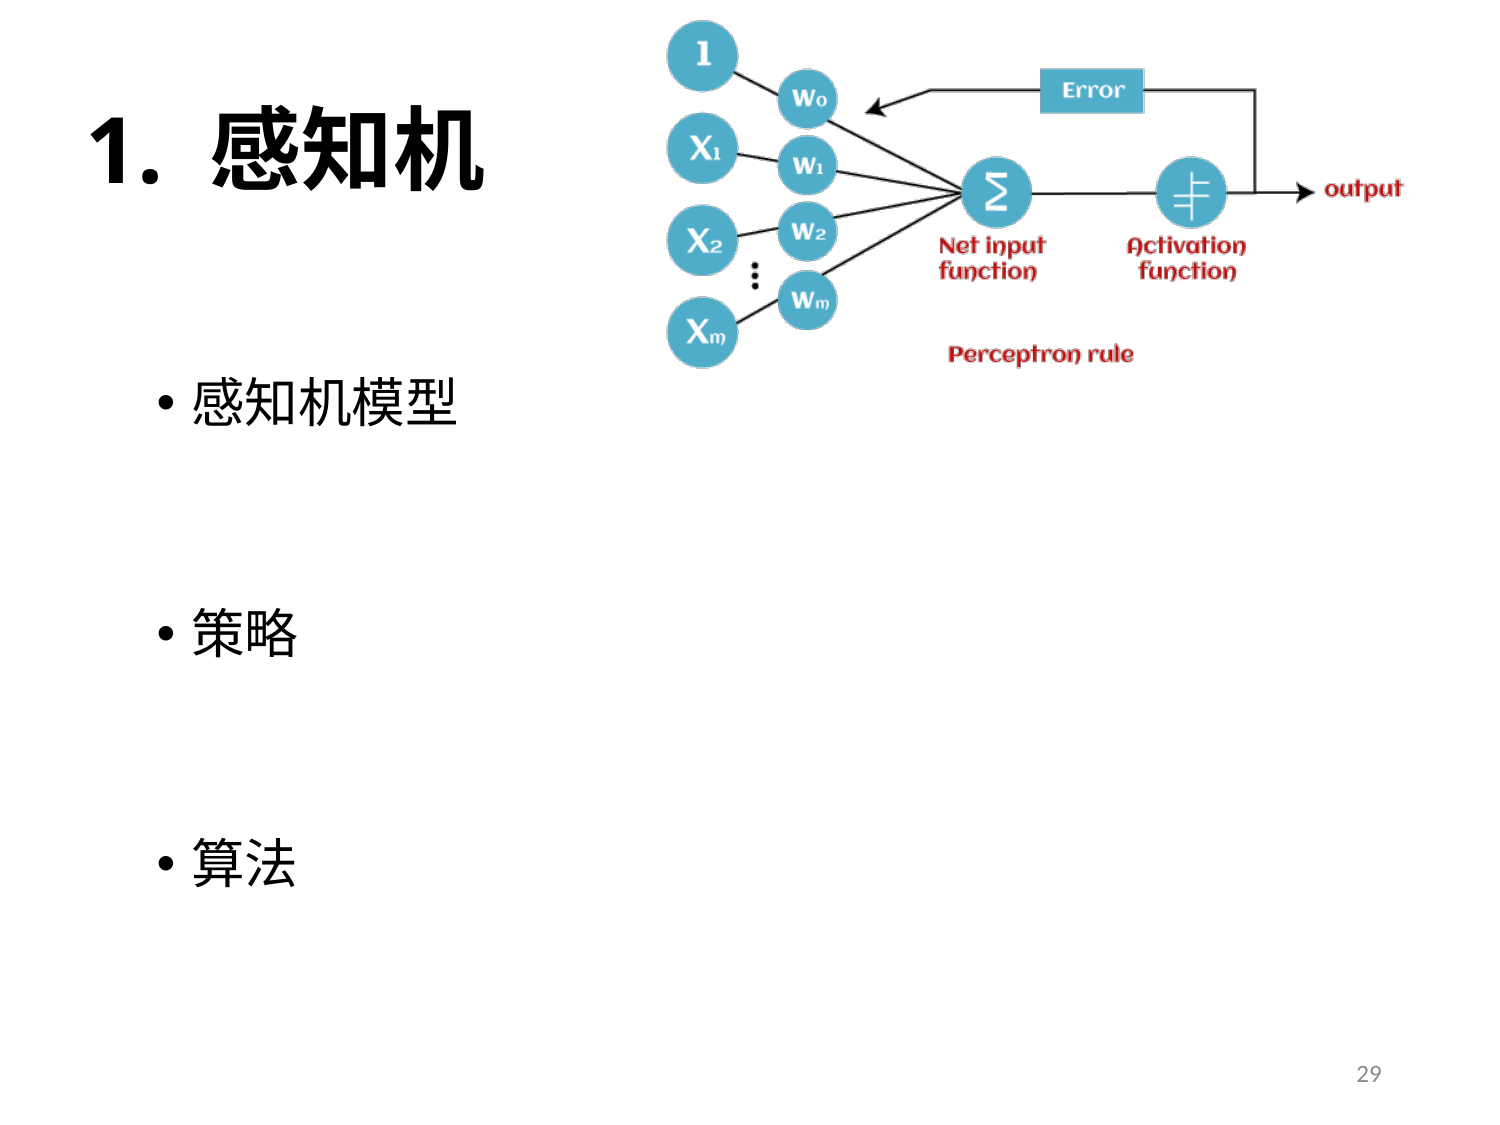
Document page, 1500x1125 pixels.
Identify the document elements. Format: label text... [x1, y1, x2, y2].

list 感知机模型 策略 算法 [141, 368, 1113, 904]
slide_number 29 [1059, 1042, 1397, 1103]
title 1. 感知机 [70, 45, 641, 263]
picture [641, 2, 1445, 382]
